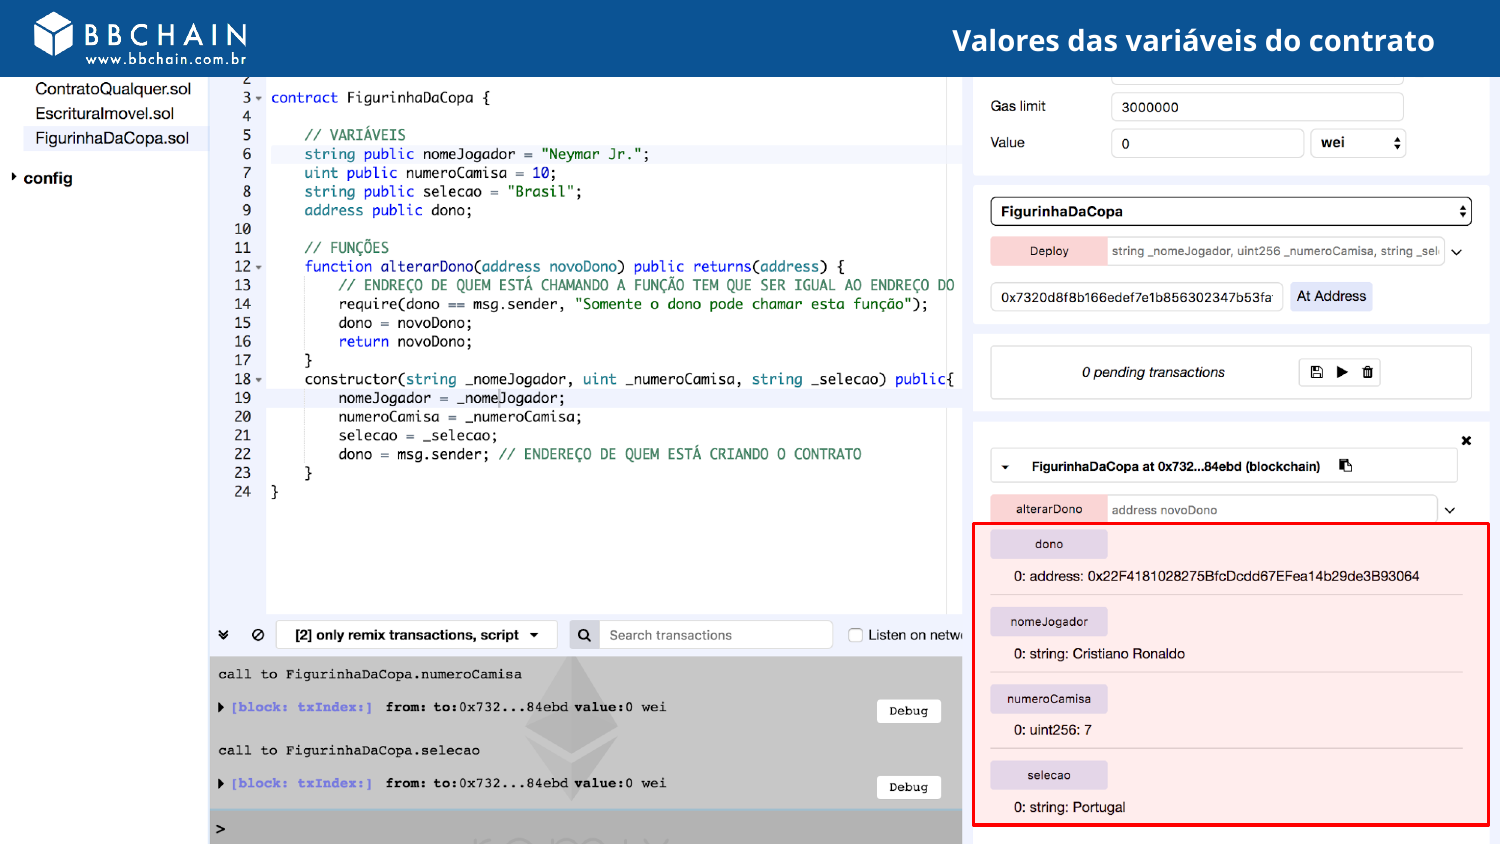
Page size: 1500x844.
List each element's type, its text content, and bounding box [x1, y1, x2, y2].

title Valores das variáveis do contrato [339, 14, 1451, 66]
picture [34, 11, 246, 64]
picture [0, 77, 1500, 844]
